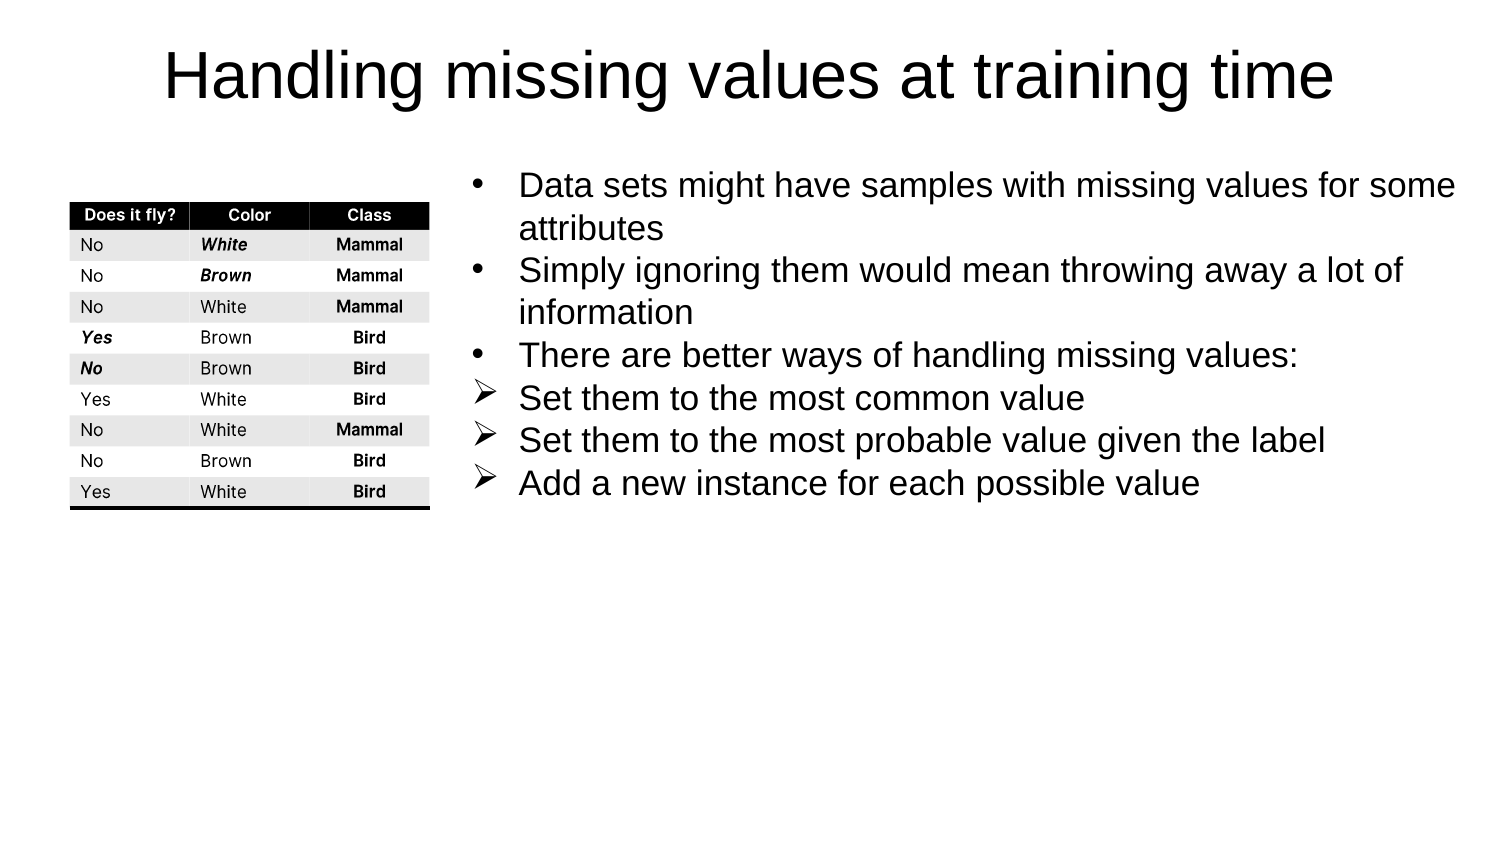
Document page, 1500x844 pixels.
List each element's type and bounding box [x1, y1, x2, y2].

text_box [80, 479, 121, 504]
text_box [80, 326, 123, 349]
text_box [200, 355, 262, 381]
text_box [80, 386, 121, 412]
text_box [200, 234, 257, 257]
text_box [353, 325, 394, 350]
text_box [353, 448, 394, 473]
text_box [84, 203, 183, 228]
text_box [336, 294, 414, 319]
text_box [29, 16, 1472, 133]
text_box [200, 448, 262, 473]
text_box [347, 203, 400, 228]
table_cell [70, 232, 430, 506]
text_box [80, 232, 115, 257]
text_box [80, 417, 115, 443]
text_box [336, 232, 414, 257]
text_box [200, 386, 256, 412]
text_box [200, 479, 256, 504]
text_box [456, 146, 1488, 575]
text_box [200, 294, 256, 319]
text_box [353, 387, 394, 412]
text_box [80, 263, 115, 288]
text_box [336, 263, 414, 288]
text_box [80, 357, 114, 380]
text_box [80, 448, 115, 473]
table_header [70, 200, 430, 232]
text_box [353, 356, 394, 381]
text_box [80, 294, 115, 319]
text_box [336, 417, 414, 442]
text_box [200, 325, 262, 350]
text_box [200, 264, 262, 287]
text_box [228, 203, 280, 228]
text_box [200, 417, 256, 443]
text_box [353, 479, 394, 504]
